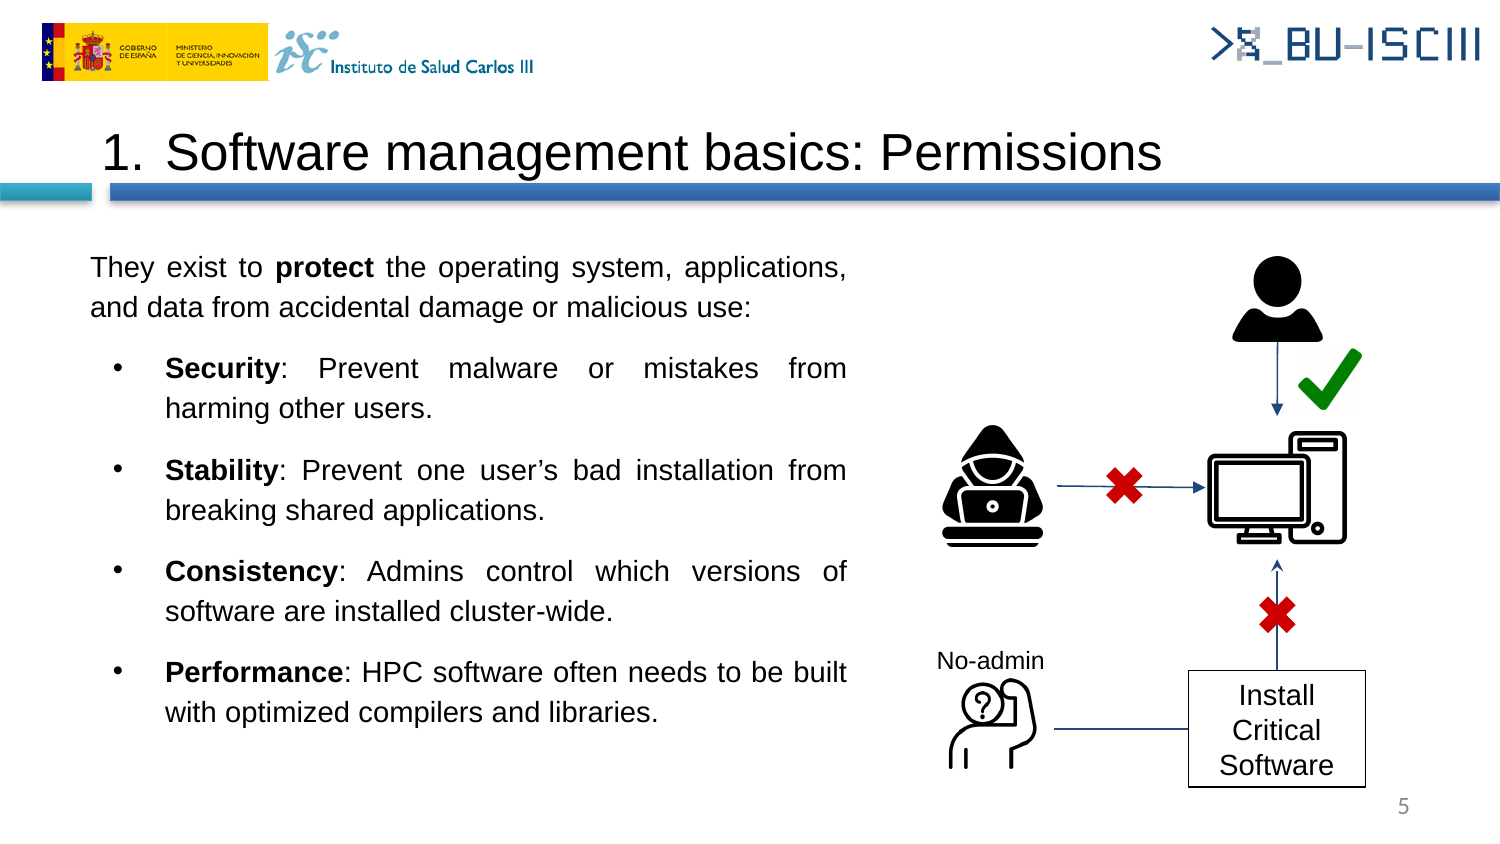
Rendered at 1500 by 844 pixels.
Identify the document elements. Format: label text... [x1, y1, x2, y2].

list They exist to protect the operating system, applications, and data from accidental damage or malicious use: Security: Prevent malware or mistakes from harming other users. Stability: Prevent one user’s bad installation from breaking shared applications. Consistency: Admins control which versions of software are installed cluster-wide. Performance: HPC software often needs to be built with optimized compilers and libraries. [75, 235, 863, 792]
picture [934, 665, 1052, 783]
text_box Install Critical Software [1188, 670, 1366, 787]
slide_number ‹#› [1074, 782, 1425, 827]
text_box [1126, 497, 1141, 504]
text_box [1106, 467, 1143, 484]
picture [1230, 256, 1325, 343]
text_box [1108, 497, 1122, 504]
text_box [1053, 559, 1278, 729]
title Software management basics: Permissions [75, 85, 1425, 183]
picture [928, 421, 1058, 551]
text_box No-admin [921, 629, 1048, 664]
picture [1205, 415, 1350, 560]
picture [1201, 0, 1492, 85]
picture [1297, 346, 1362, 411]
text_box [1282, 596, 1296, 634]
picture [42, 23, 593, 81]
